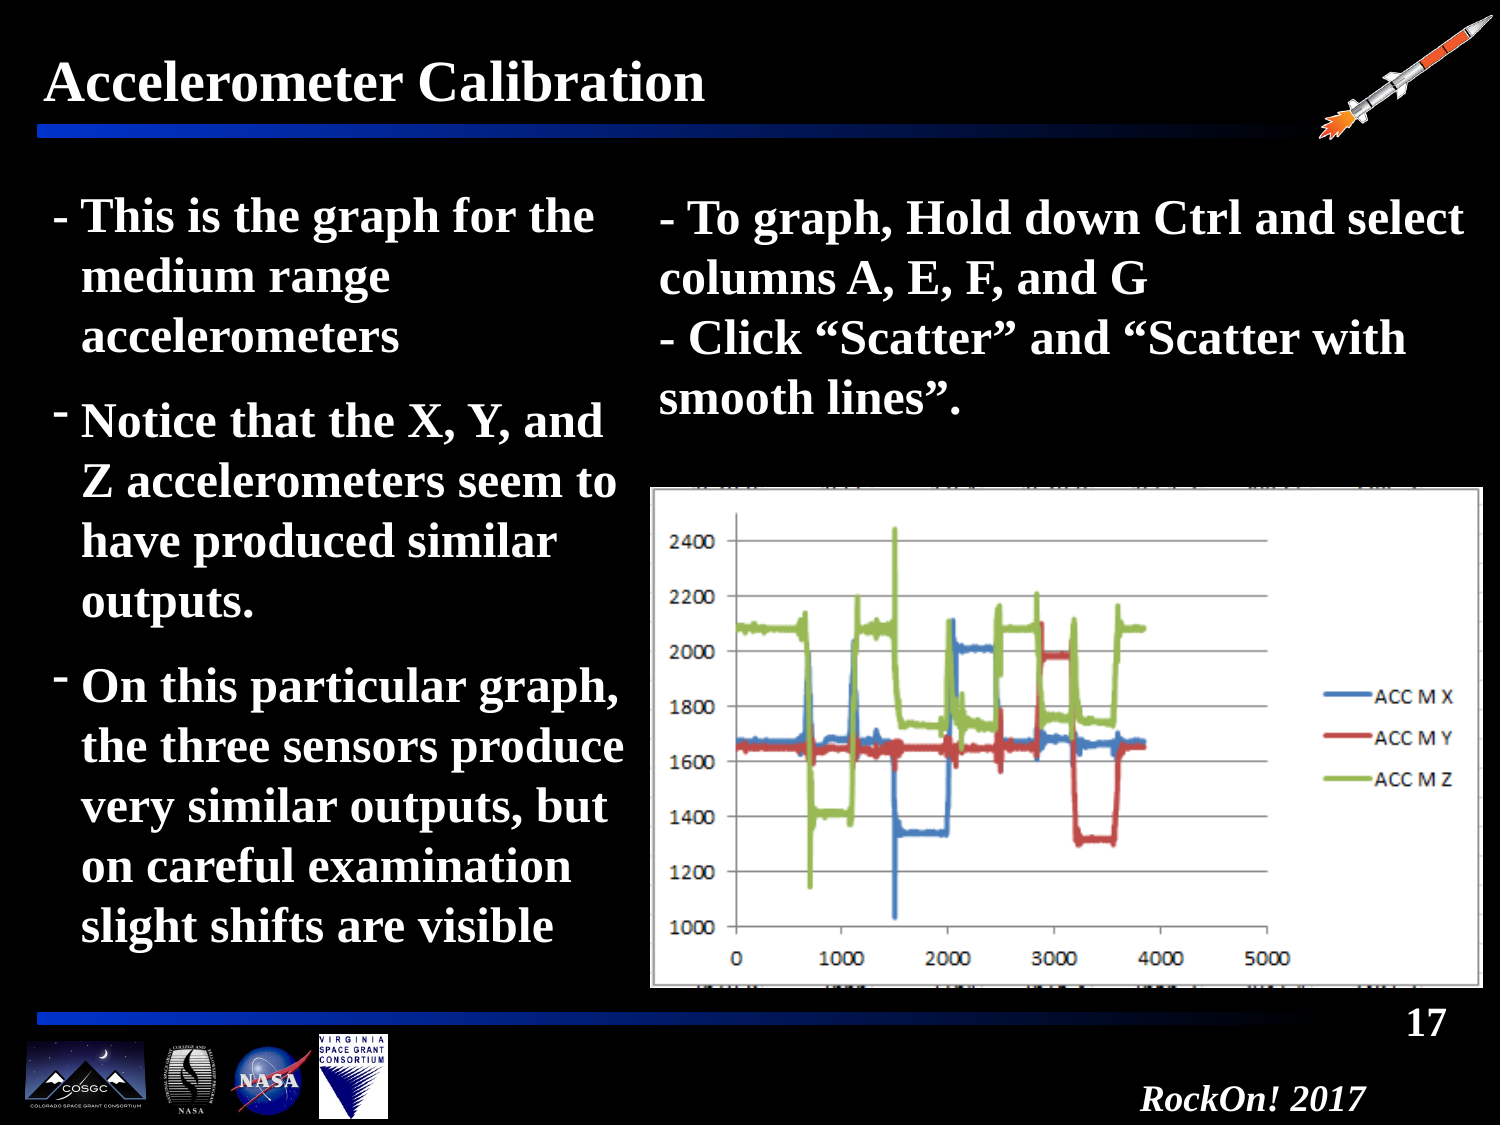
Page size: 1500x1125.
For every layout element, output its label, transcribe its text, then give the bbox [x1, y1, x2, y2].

picture [649, 487, 1483, 988]
text_box - This is the graph for the medium range accelerometers Notice that the X, Y, and Z accelerometers seem to have produced similar outputs. On this particular graph, the three sensors produce very similar outputs, but on careful examination slight shifts are visible [37, 174, 650, 1045]
picture [319, 1045, 388, 1119]
picture [225, 1045, 312, 1119]
picture [1311, 0, 1500, 155]
text_box Accelerometer Calibration [29, 35, 722, 121]
picture [158, 1045, 224, 1118]
text_box - To graph, Hold down Ctrl and select columns A, E, F, and G - Click “Scatter” and “Scatter with smooth lines”. [502, 176, 1500, 432]
picture [24, 1041, 147, 1113]
slide_number 17 [1112, 996, 1463, 1066]
